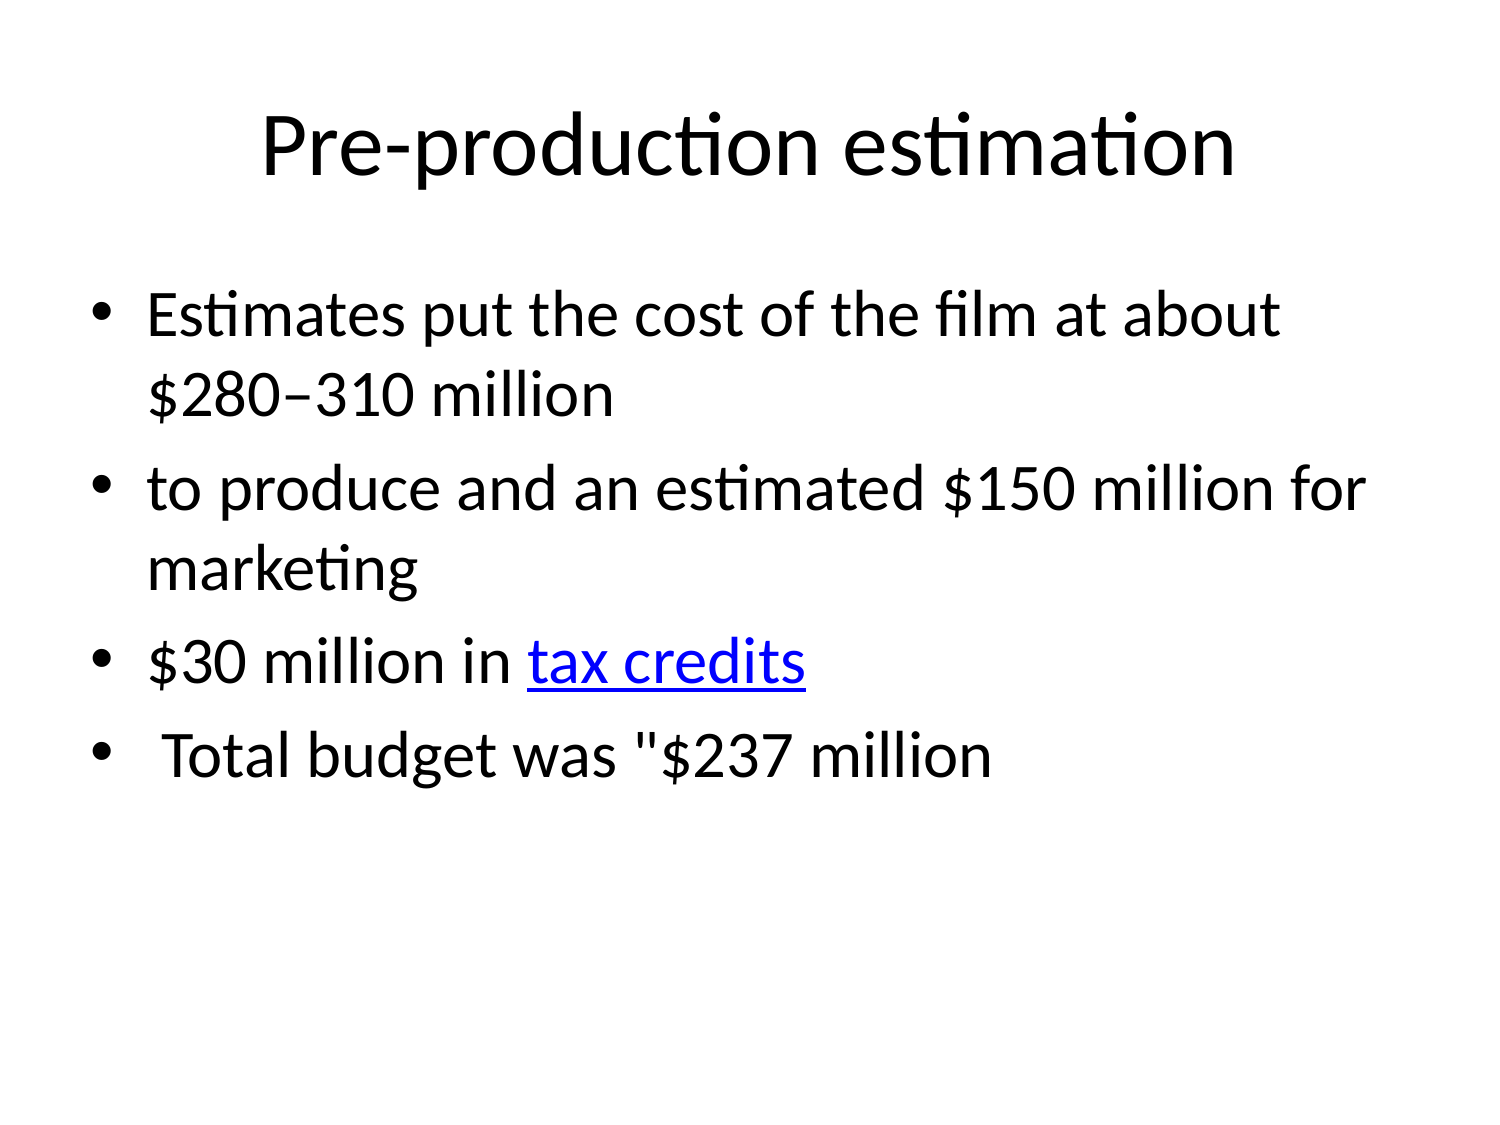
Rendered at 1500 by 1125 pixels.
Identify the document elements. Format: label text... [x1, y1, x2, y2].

title Pre-production estimation [75, 45, 1425, 233]
list Estimates put the cost of the film at about $280–310 million to produce and an estimated $150 million for marketing $30 million in tax credits Total budget was "$237 million [75, 262, 1425, 1005]
